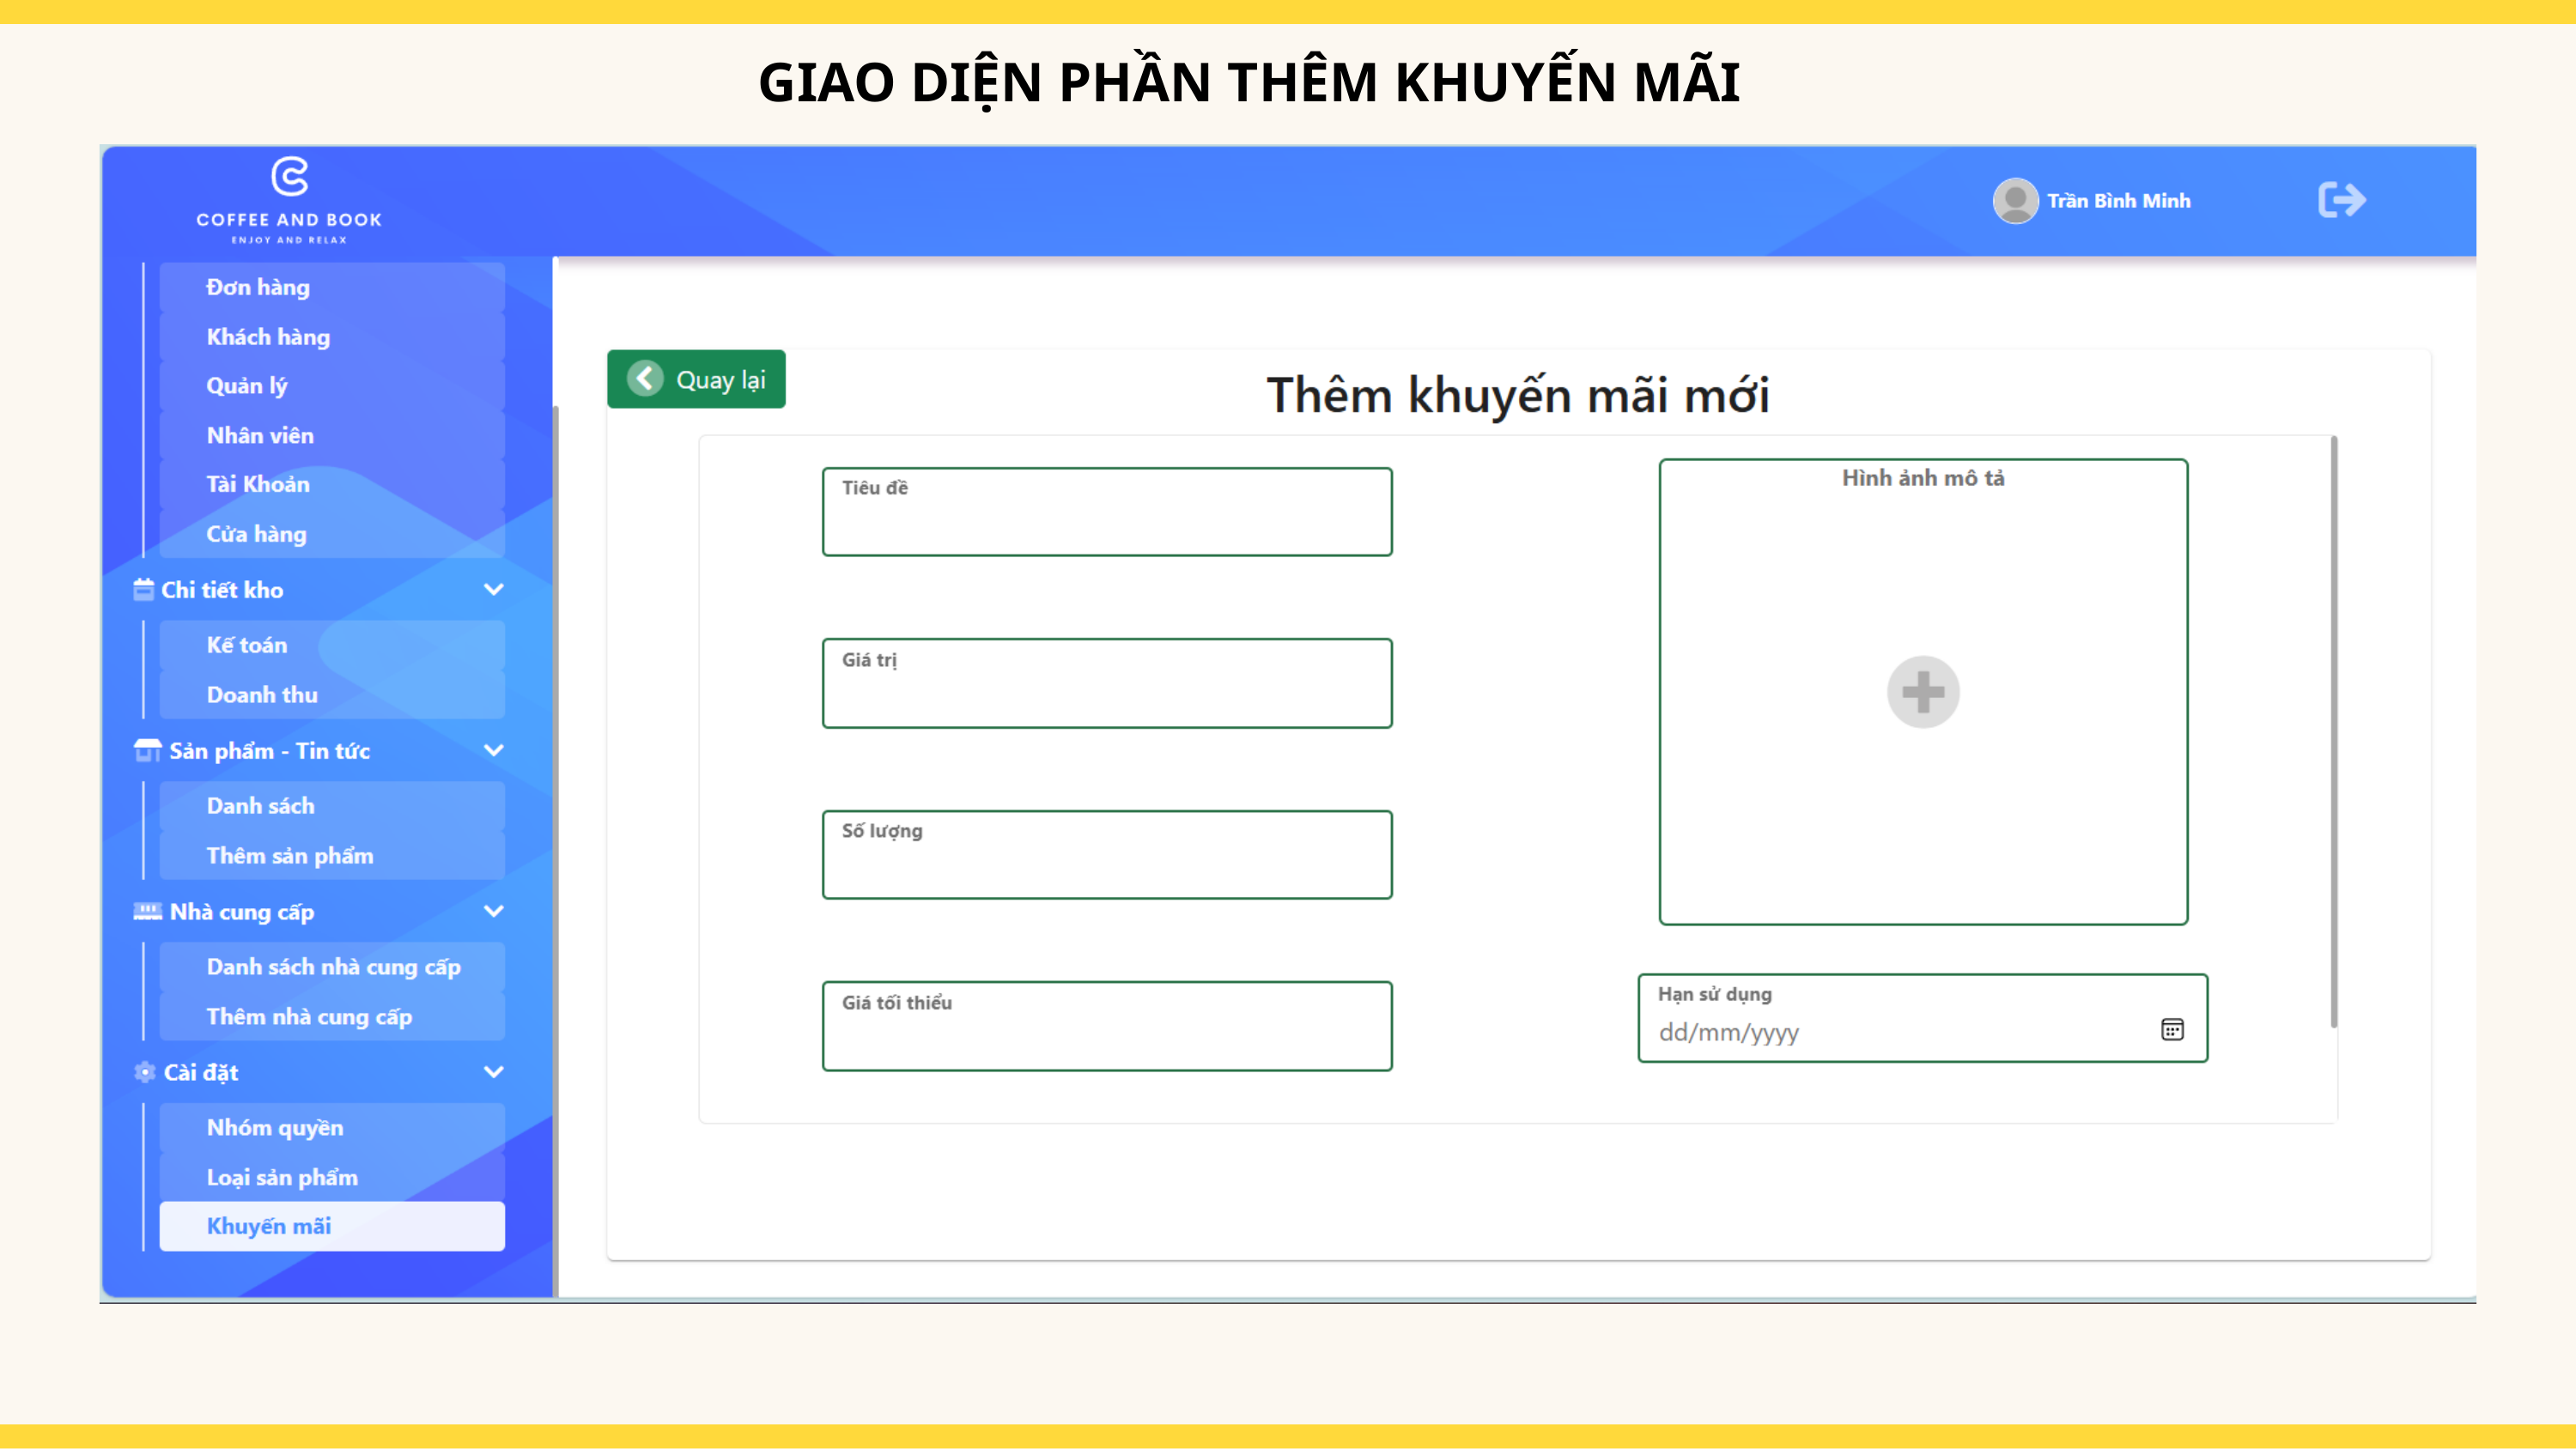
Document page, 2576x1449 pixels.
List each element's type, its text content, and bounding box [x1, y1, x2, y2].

text_box GIAO DIỆN PHẦN THÊM KHUYẾN MÃI [757, 101, 1819, 113]
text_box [0, 0, 2576, 92]
text_box [0, 1424, 2576, 1449]
text_box [99, 144, 2477, 1304]
